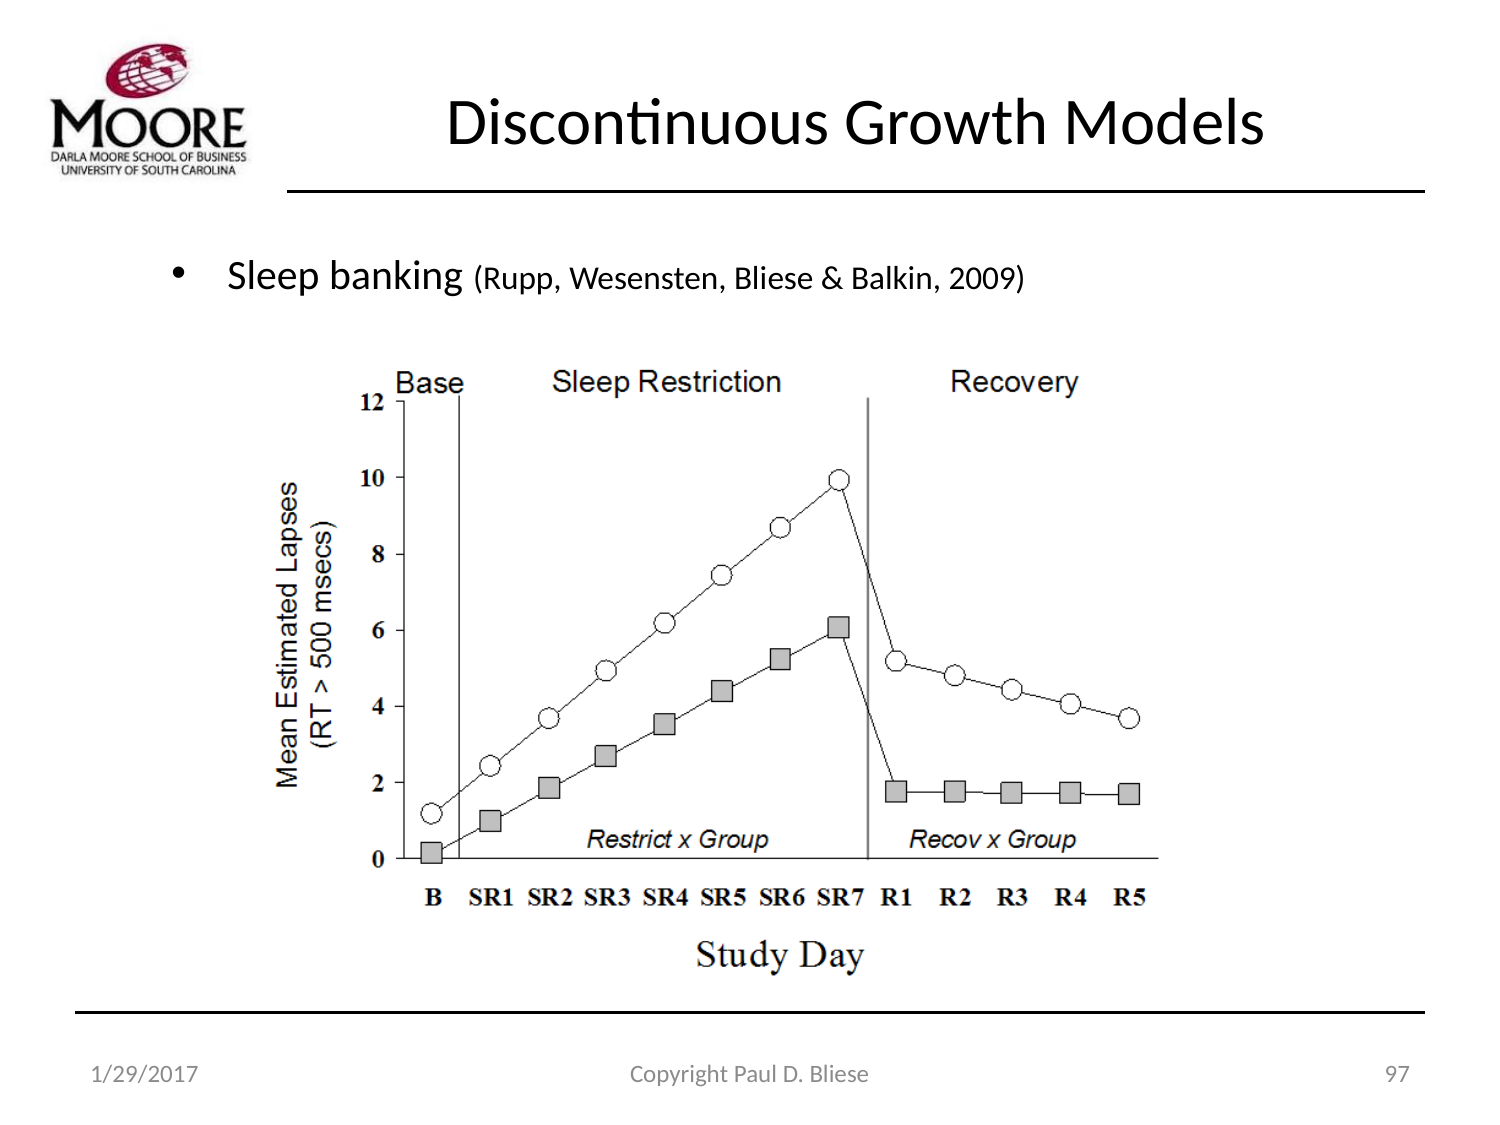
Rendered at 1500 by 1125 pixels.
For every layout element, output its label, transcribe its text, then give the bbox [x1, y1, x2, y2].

picture [262, 349, 1195, 996]
list Sleep banking (Rupp, Wesensten, Bliese & Balkin, 2009) [156, 239, 1400, 996]
footer Copyright Paul D. Bliese [512, 1042, 988, 1103]
title Discontinuous Growth Models [287, 45, 1425, 192]
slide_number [75, 1042, 425, 1103]
slide_number 97 [1074, 1042, 1425, 1103]
picture [35, 24, 262, 191]
